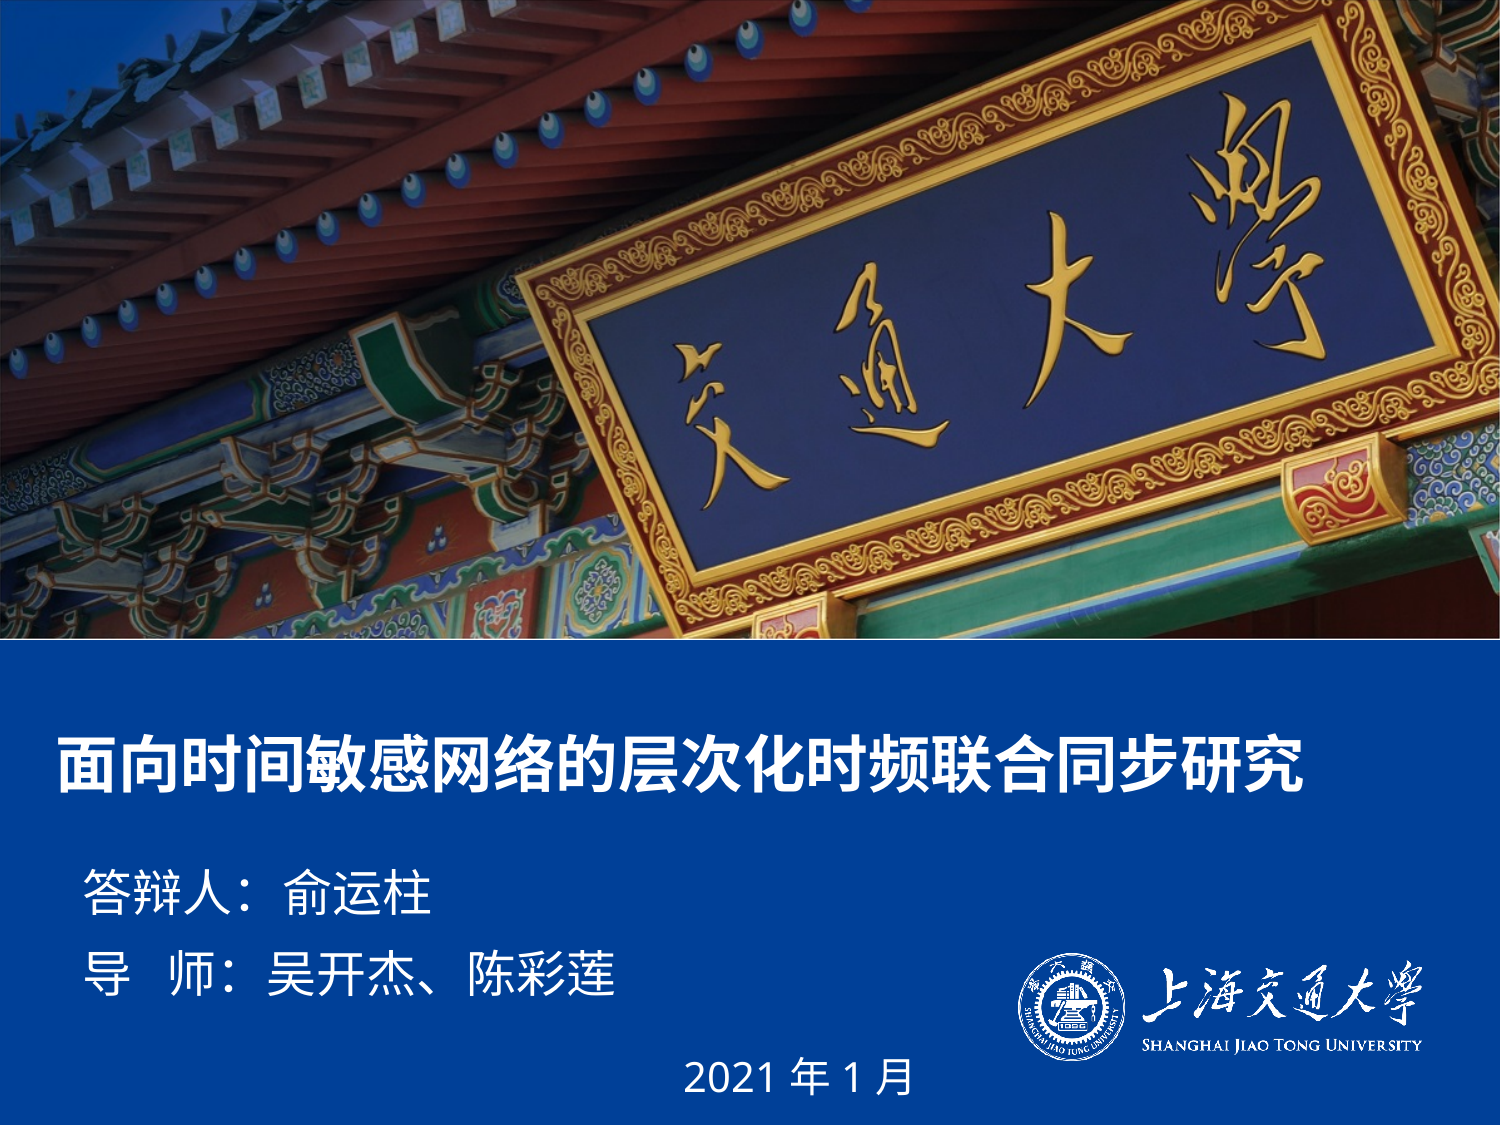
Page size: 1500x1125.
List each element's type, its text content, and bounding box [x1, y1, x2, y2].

subtitle 答辩人：俞运柱 导 师：吴开杰、陈彩莲 [67, 853, 1023, 1011]
list 2021年1月 [668, 1043, 1351, 1125]
picture [1018, 953, 1422, 1061]
picture [0, 0, 1500, 639]
title 面向时间敏感网络的层次化时频联合同步研究 [40, 670, 1407, 854]
